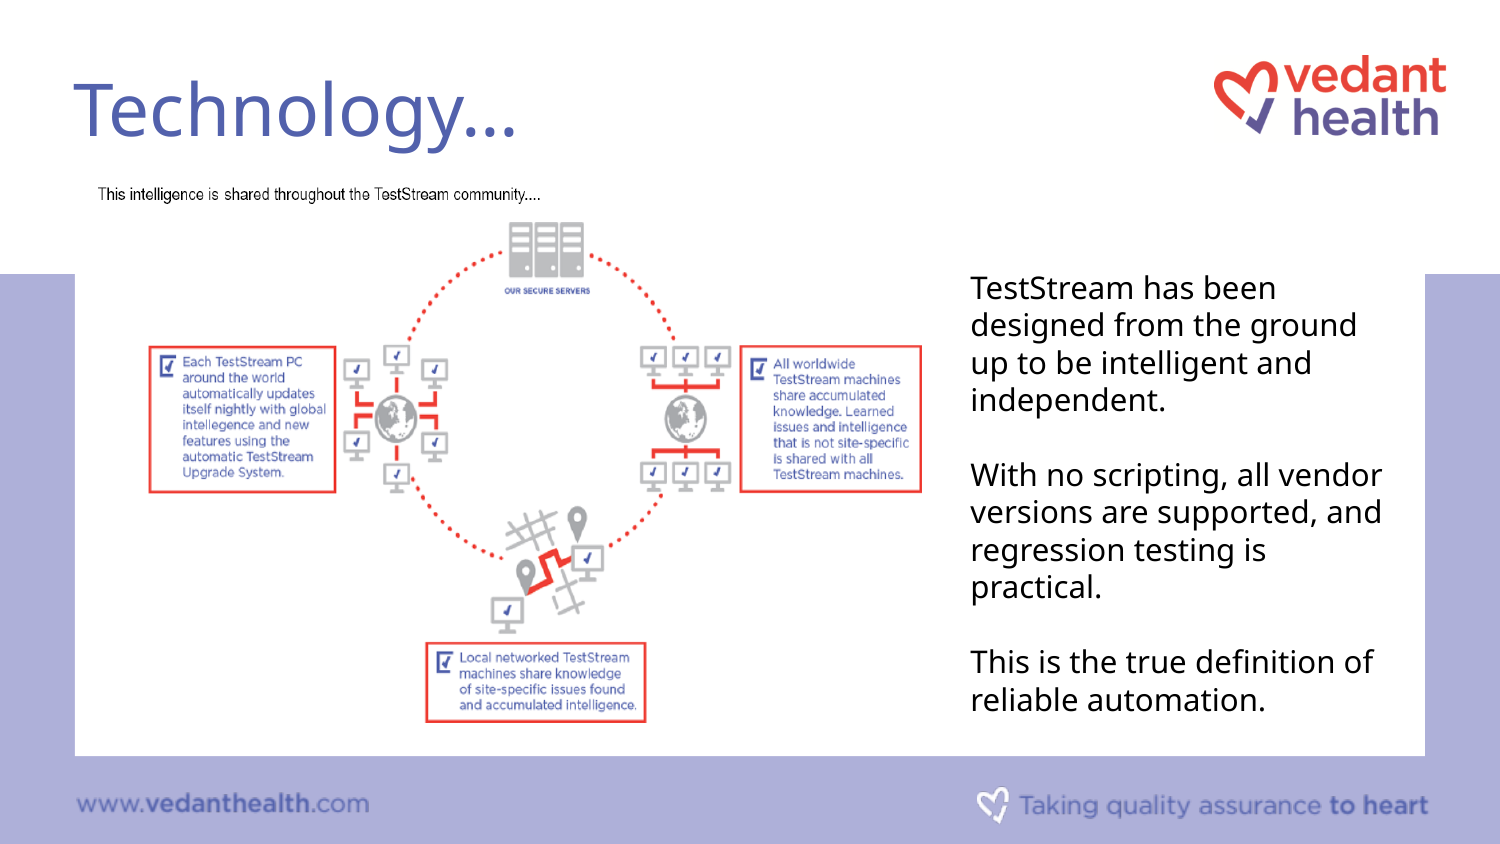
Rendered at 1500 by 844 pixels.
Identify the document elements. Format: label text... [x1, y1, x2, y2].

picture [91, 177, 931, 726]
text_box TestStream has been designed from the ground up to be intelligent and independent. With no scripting, all vendor versions are supported, and regression testing is practical. This is the true definition of reliable automation. [955, 260, 1409, 725]
picture [1409, 55, 1449, 143]
title Technology… [58, 37, 1409, 179]
